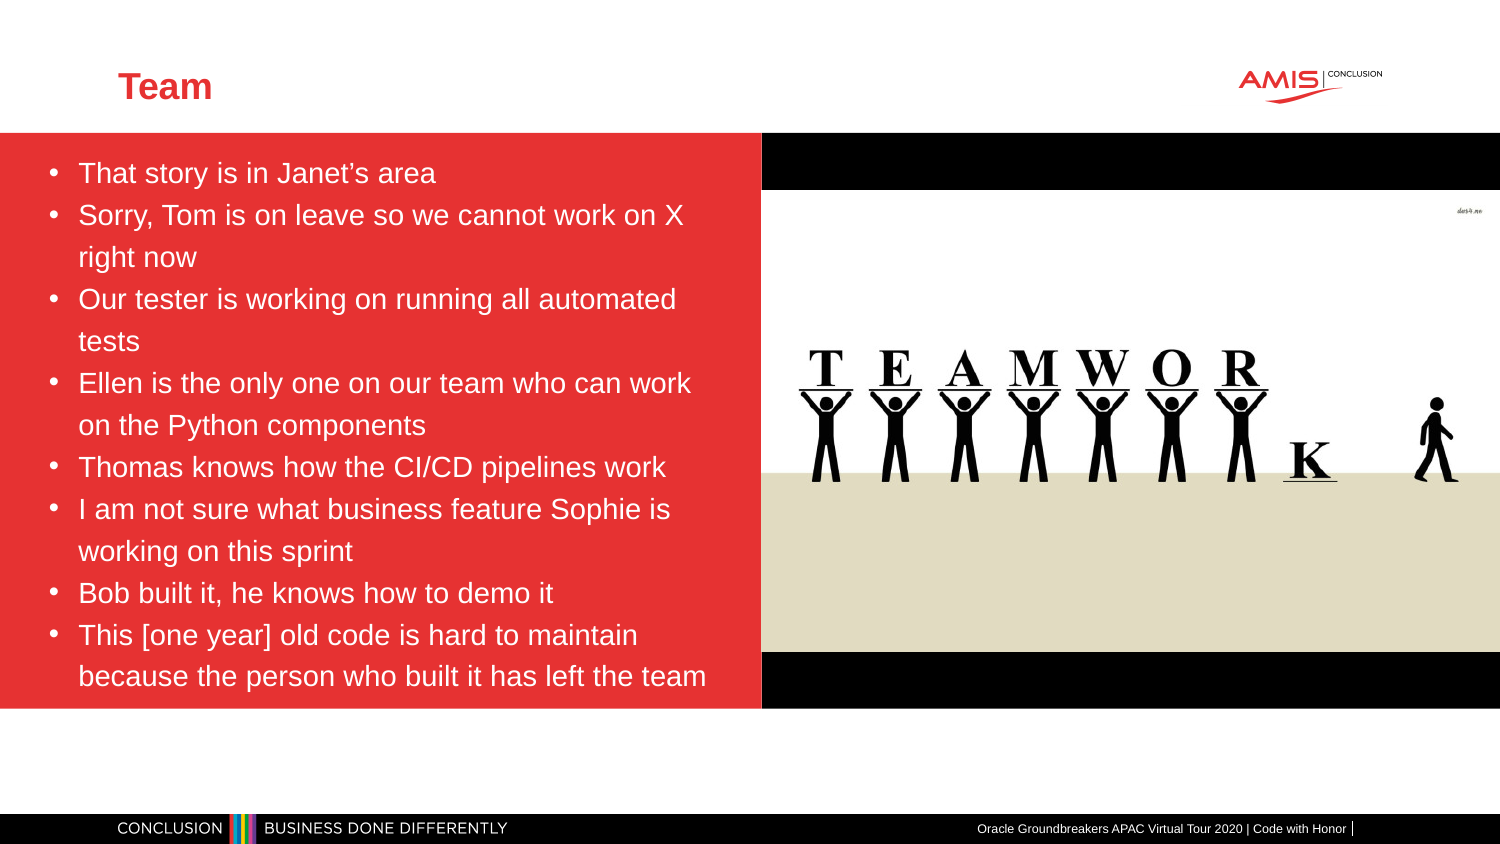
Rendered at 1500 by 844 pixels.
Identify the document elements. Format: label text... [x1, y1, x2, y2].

picture [1205, 59, 1388, 106]
list That story is in Janet’s area Sorry, Tom is on leave so we cannot work on X right now Our tester is working on running all automated tests Ellen is the only one on our team who can work on the Python components Thomas knows how the CI/CD pipelines work I am not sure what business feature Sophie is working on this sprint Bob built it, he knows how to demo it This [one year] old code is hard to maintain because the person who built it has left the team [48, 147, 733, 706]
picture [239, 814, 1500, 844]
footer Oracle Groundbreakers APAC Virtual Tour 2020 | Code with Honor [814, 820, 1347, 839]
title Team [118, 47, 1205, 130]
picture [761, 190, 1500, 652]
picture [0, 814, 236, 844]
